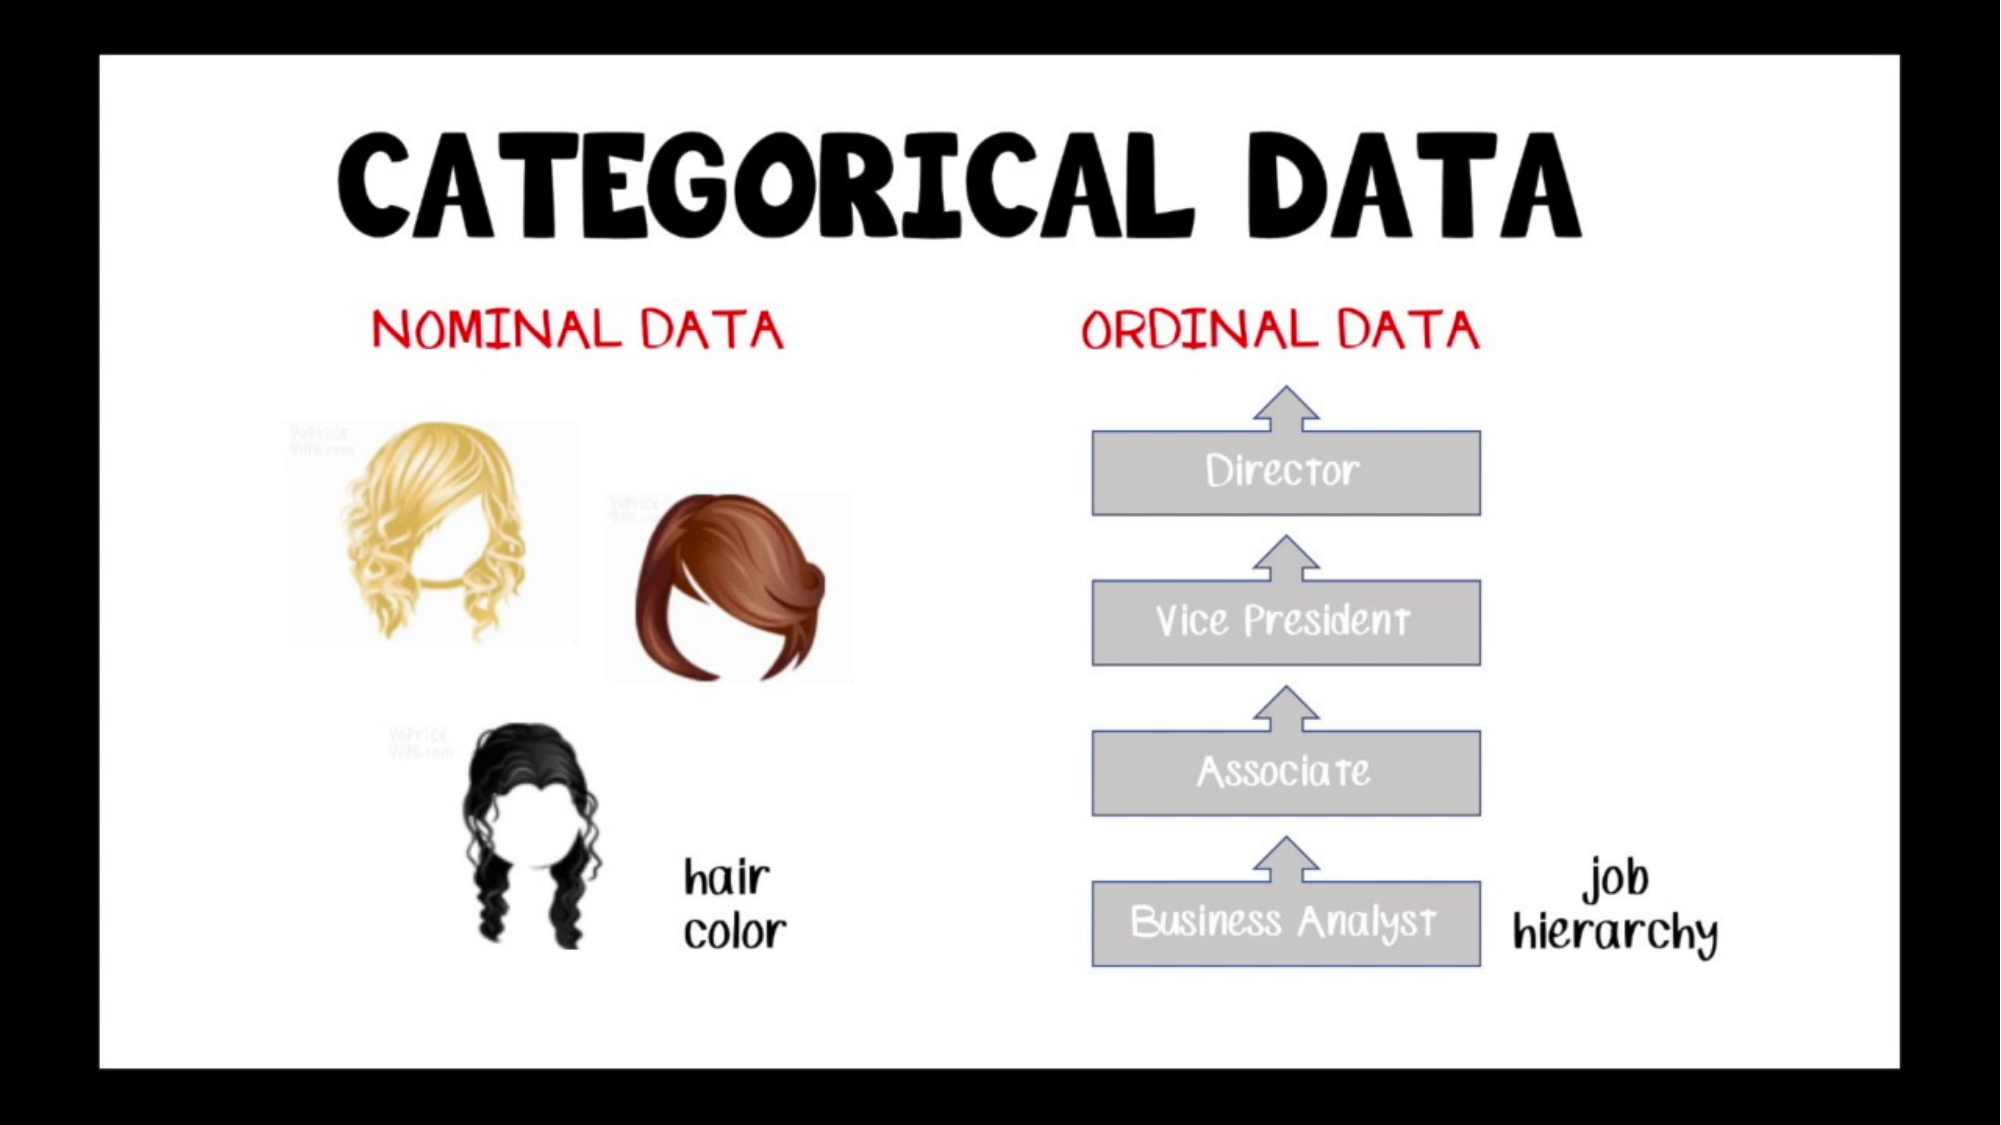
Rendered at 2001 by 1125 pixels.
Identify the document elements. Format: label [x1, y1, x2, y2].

list [0, 0, 2000, 1125]
